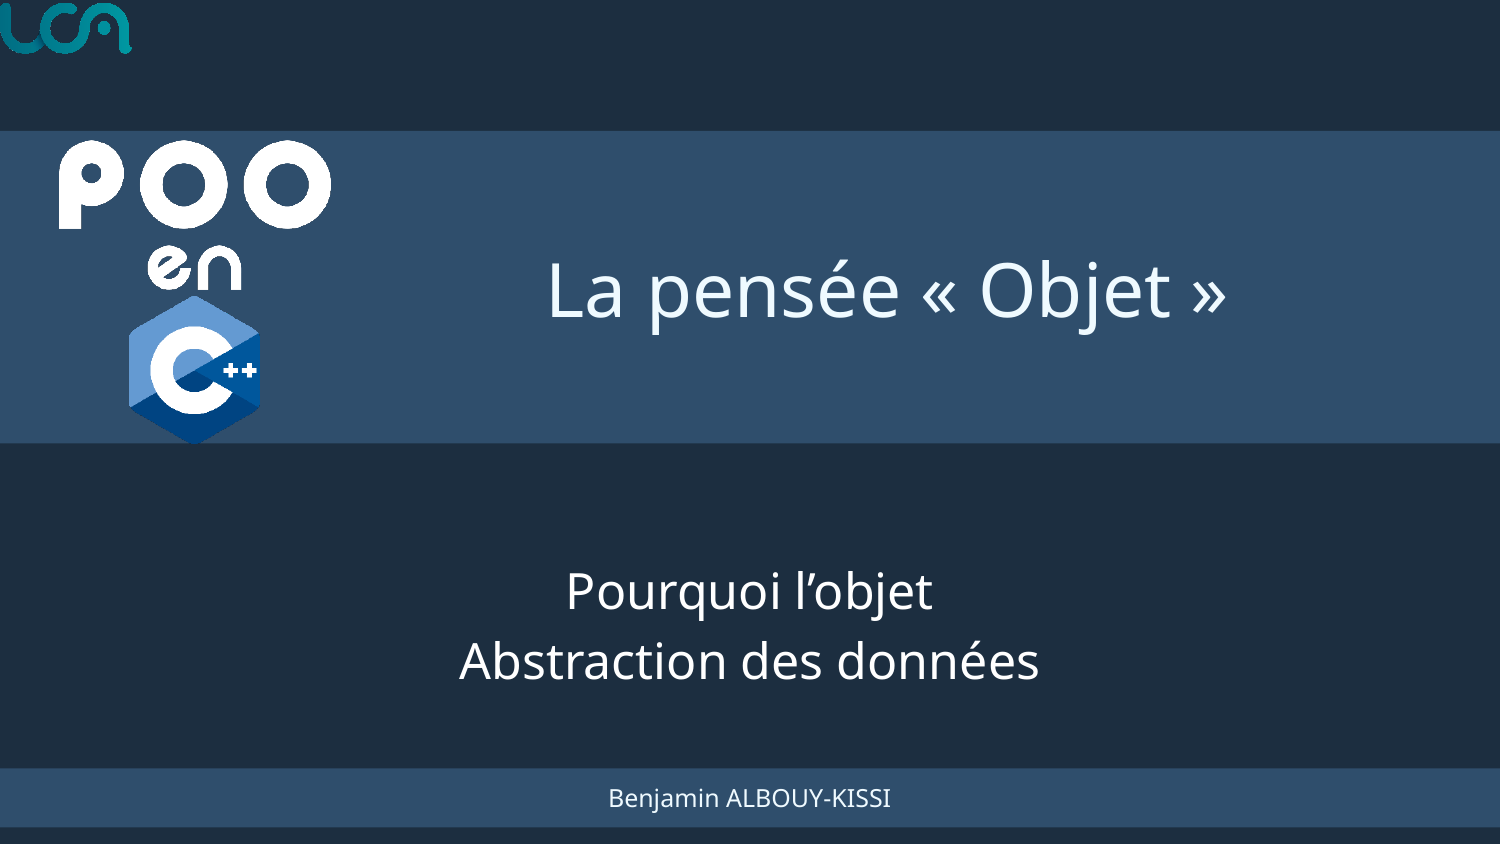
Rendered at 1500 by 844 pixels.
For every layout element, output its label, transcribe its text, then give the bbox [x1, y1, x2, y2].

picture [136, 240, 251, 294]
picture [120, 296, 268, 444]
footer Benjamin ALBOUY-KISSI [512, 768, 988, 828]
subtitle Pourquoi l’objet Abstraction des données [206, 551, 1294, 769]
title La pensée « Objet » [387, 131, 1388, 444]
picture [49, 131, 339, 237]
picture [0, 3, 132, 54]
